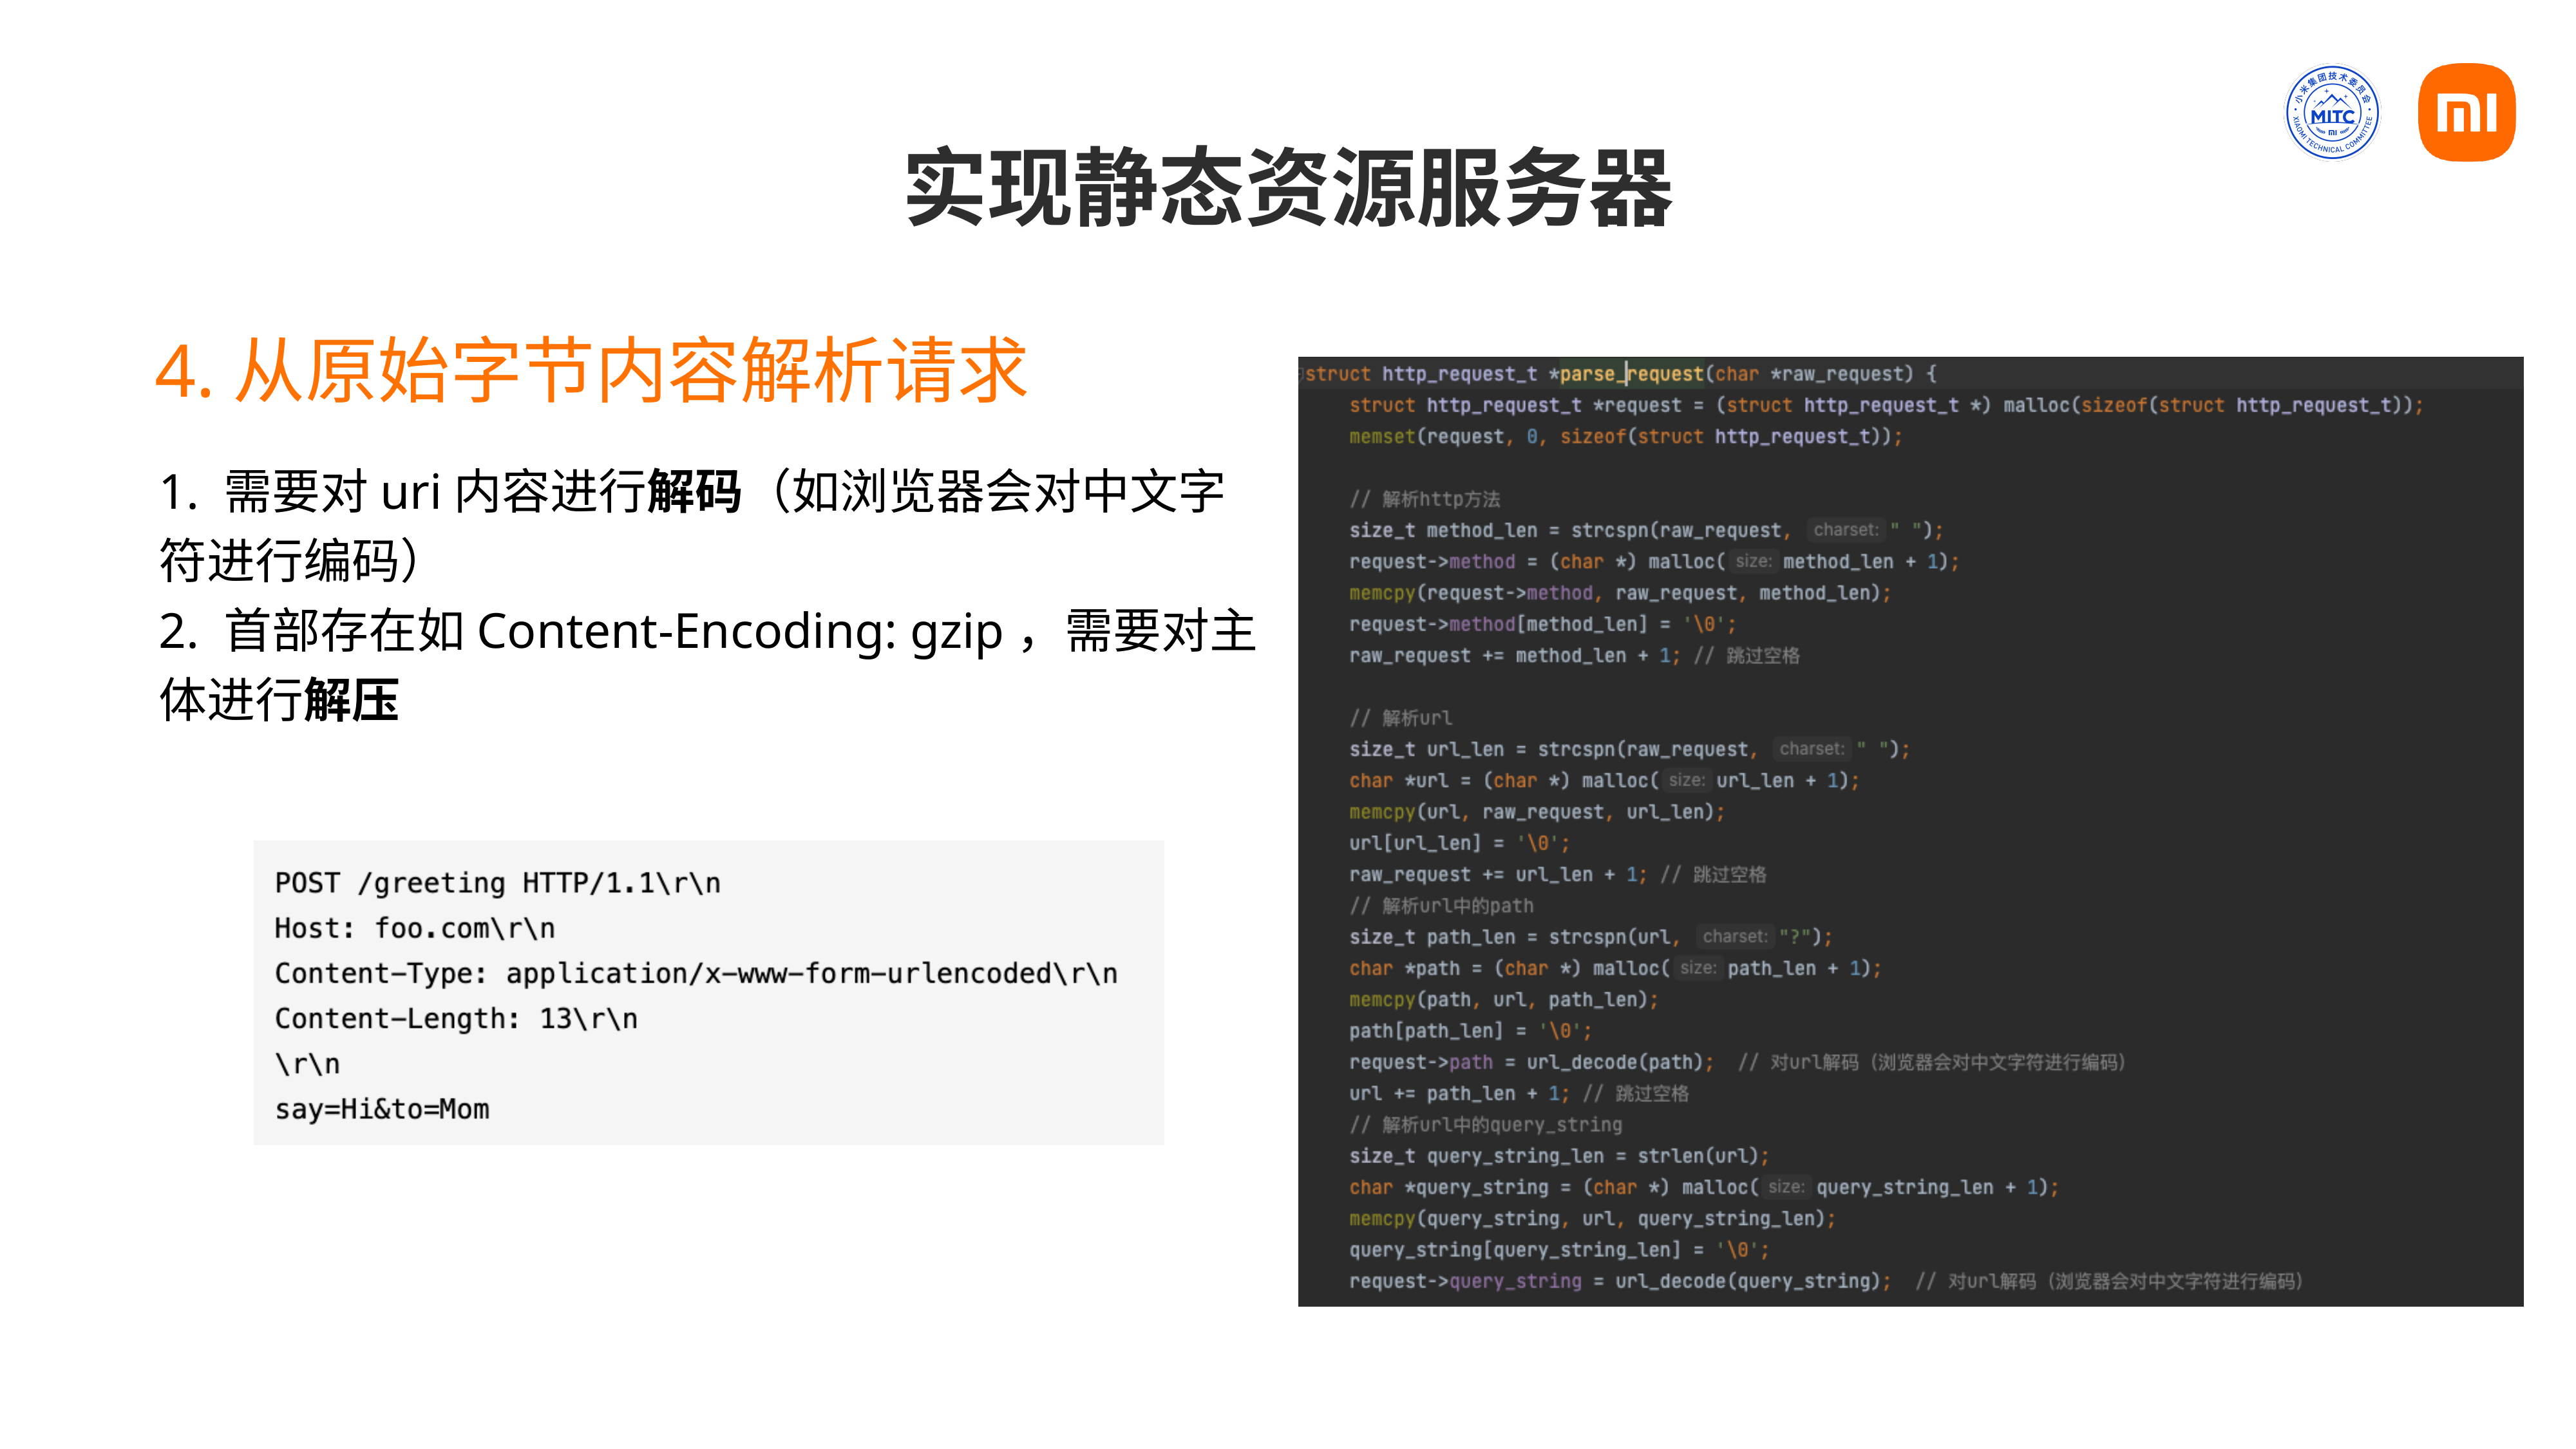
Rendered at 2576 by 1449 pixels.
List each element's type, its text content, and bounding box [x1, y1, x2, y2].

picture [254, 840, 1164, 1145]
picture [2284, 63, 2382, 162]
picture [2418, 63, 2516, 162]
list 1. 需要对uri内容进行解码（如浏览器会对中文字符进行编码） 2. 首部存在如Content-Encoding: gzip，需要对主体进行解压 [149, 440, 1269, 789]
text_box 4.从原始字节内容解析请求 [149, 270, 1402, 440]
picture [1298, 357, 2524, 1307]
title 实现静态资源服务器 [310, 99, 2266, 270]
